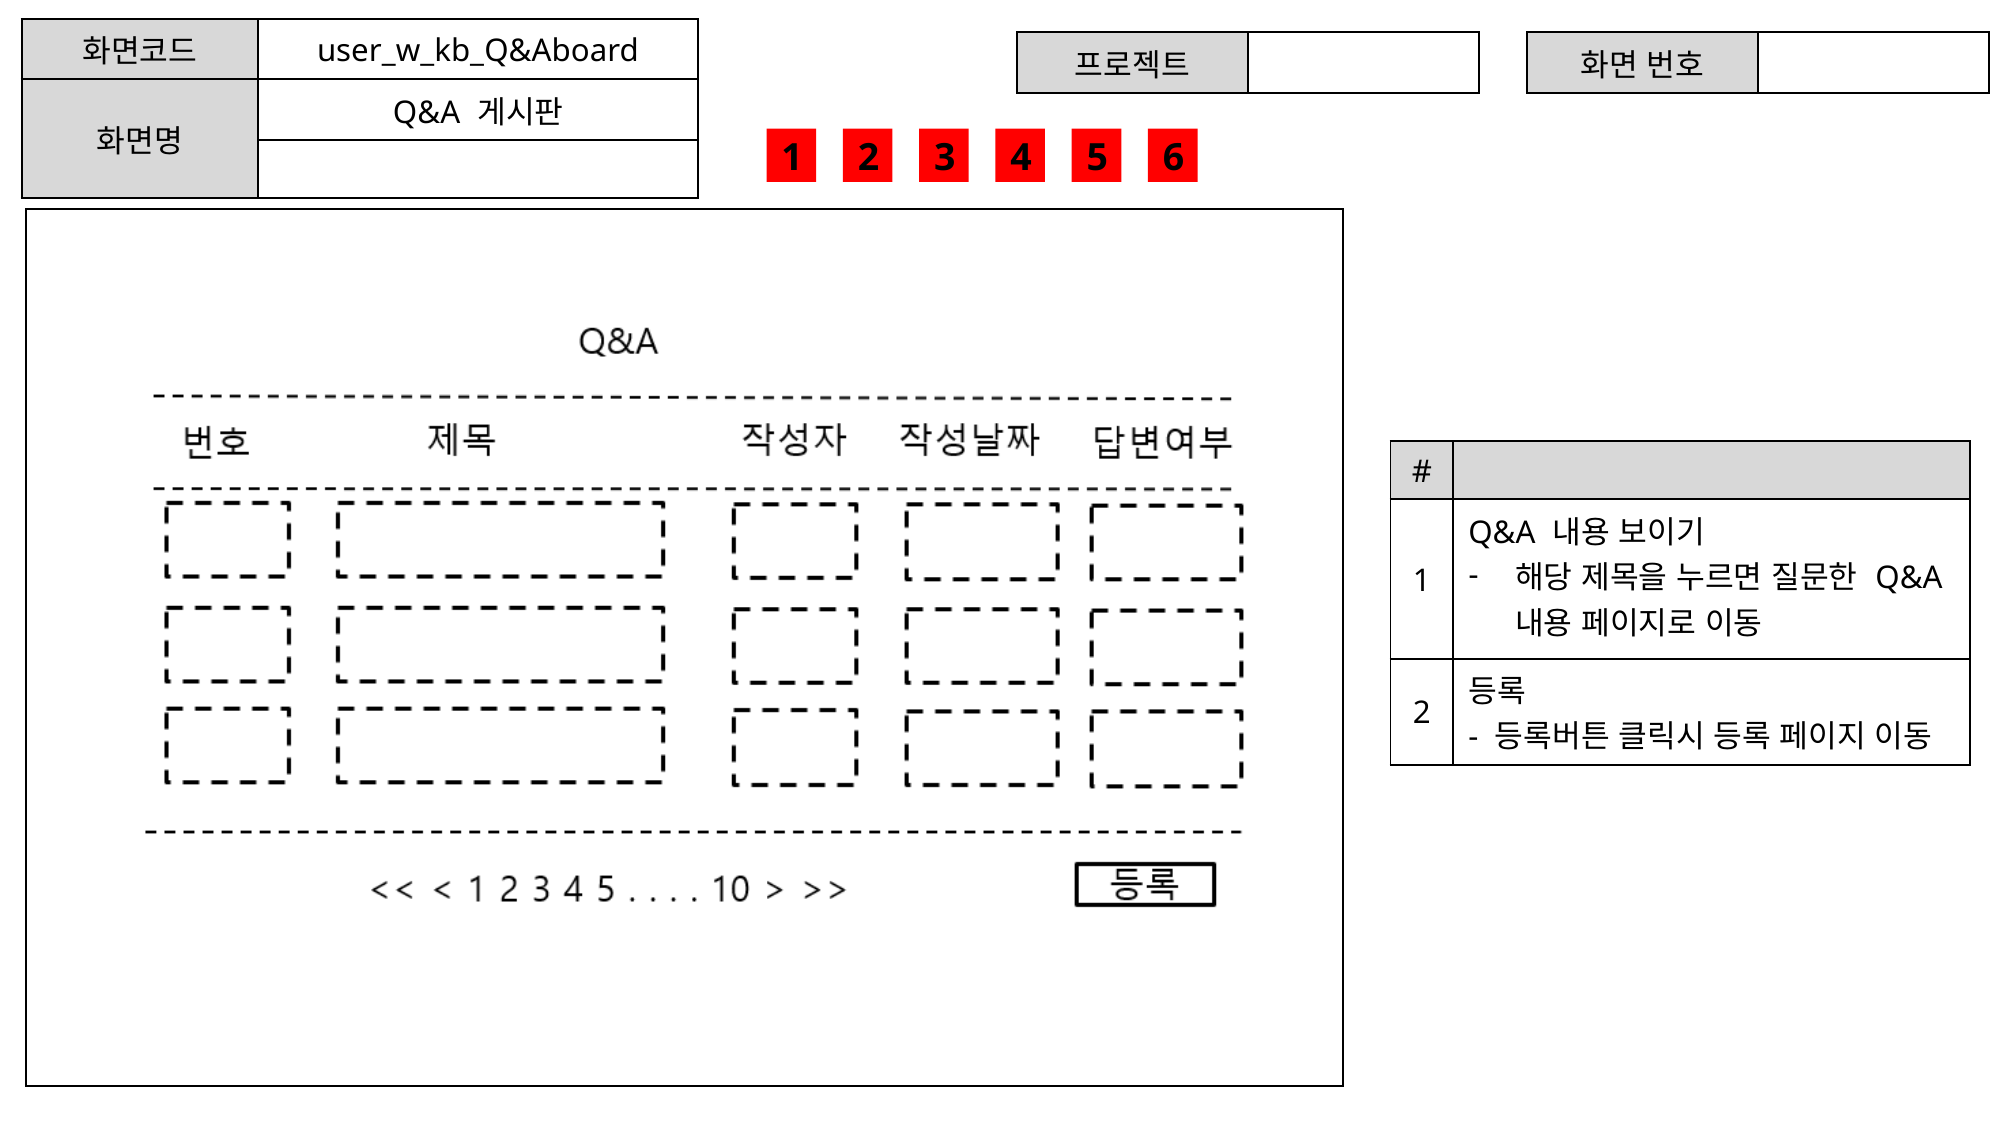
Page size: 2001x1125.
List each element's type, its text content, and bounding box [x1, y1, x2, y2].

text_box [25, 208, 1344, 1087]
table_cell 2 [1391, 660, 1452, 764]
table_header [1454, 442, 1969, 498]
text_box 4 [995, 128, 1045, 182]
table_header 프로젝트 [1018, 33, 1247, 92]
table_cell 1 [1391, 500, 1452, 658]
table_header [1249, 33, 1478, 92]
table_header # [1391, 442, 1452, 498]
table_header 화면 번호 [1528, 33, 1757, 92]
text_box 1 [766, 128, 817, 182]
table_cell Q&A 내용 보이기 해당 제목을 누르면 질문한 Q&A 내용 페이지로 이동 [1454, 500, 1969, 658]
text_box 6 [1147, 128, 1198, 182]
picture [98, 264, 1298, 963]
table_cell Q&A 게시판 [259, 80, 697, 139]
text_box 5 [1071, 128, 1122, 182]
table_cell 화면명 [23, 80, 257, 197]
table_cell [259, 141, 697, 197]
table_header user_w_kb_Q&Aboard [259, 20, 697, 78]
text_box 3 [919, 128, 969, 182]
table_header [1759, 33, 1988, 92]
table_header 화면코드 [23, 20, 257, 78]
text_box 2 [842, 128, 893, 182]
table_cell 등록 - 등록버튼 클릭시 등록 페이지 이동 [1454, 660, 1969, 764]
